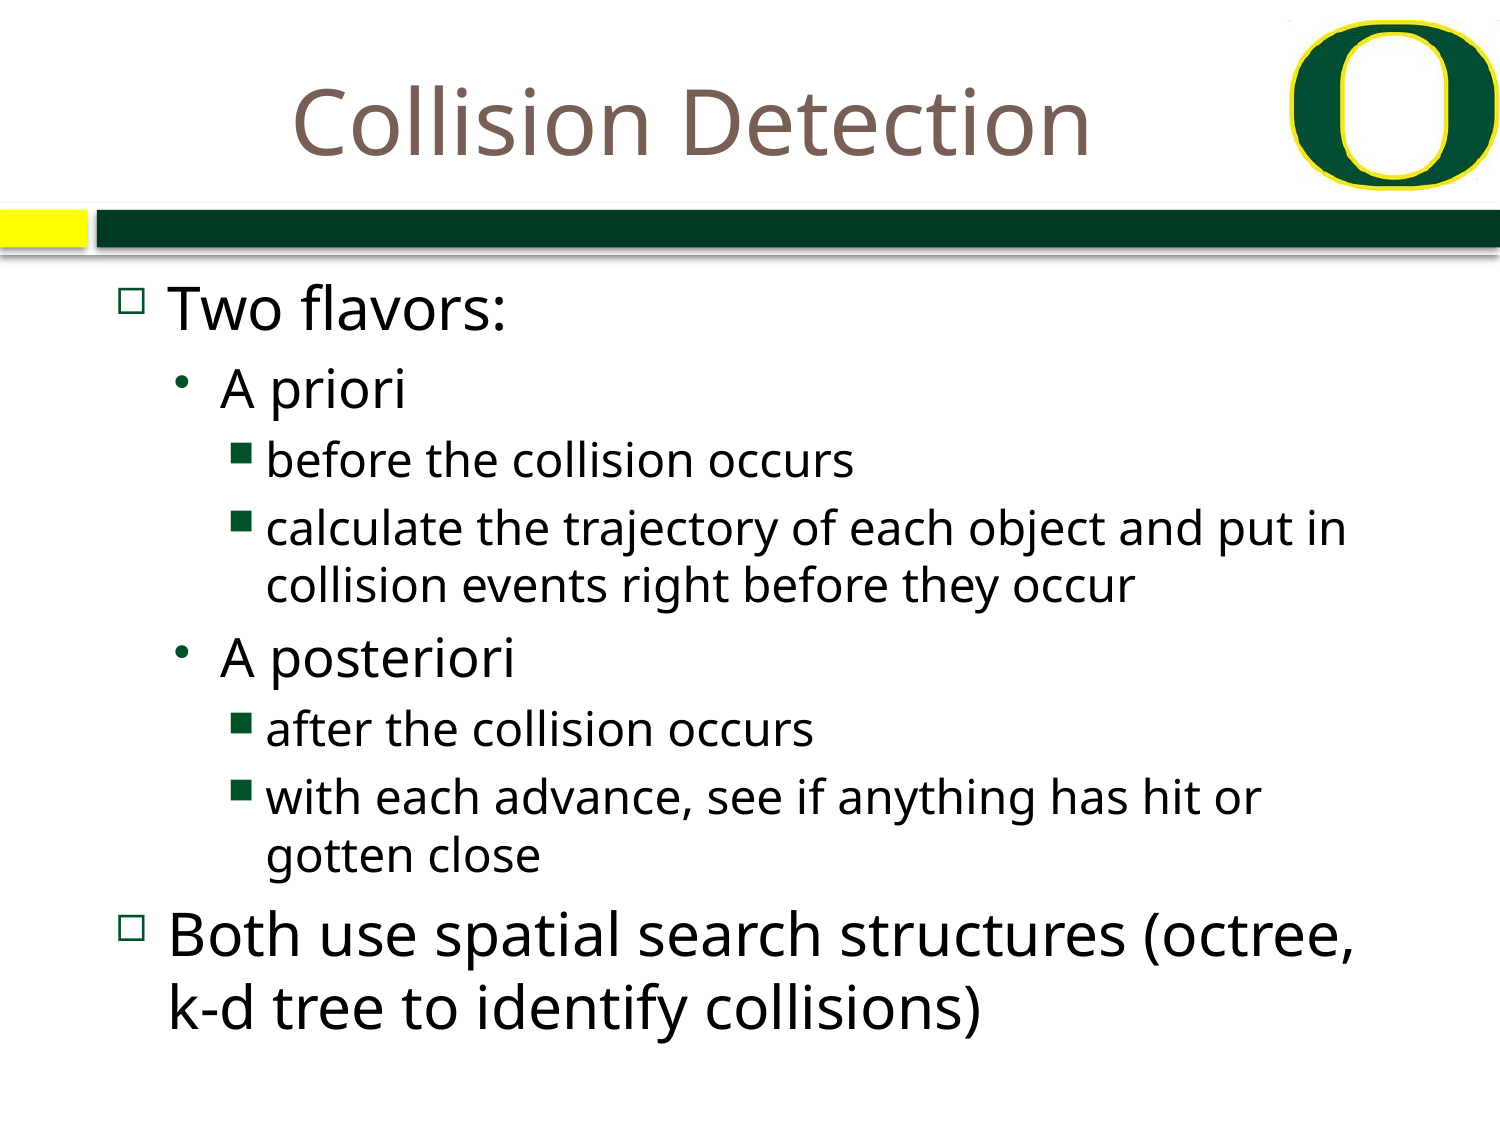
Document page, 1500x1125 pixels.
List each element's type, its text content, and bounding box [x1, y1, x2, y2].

picture [1287, 20, 1500, 191]
list Two flavors: A priori before the collision occurs calculate the trajectory of each object and put in collision events right before they occur A posteriori after the collision occurs with each advance, see if anything has hit or gotten close Both use spatial search structures (octree, k-d tree to identify collisions) [100, 262, 1438, 1000]
title Collision Detection [100, 37, 1285, 200]
